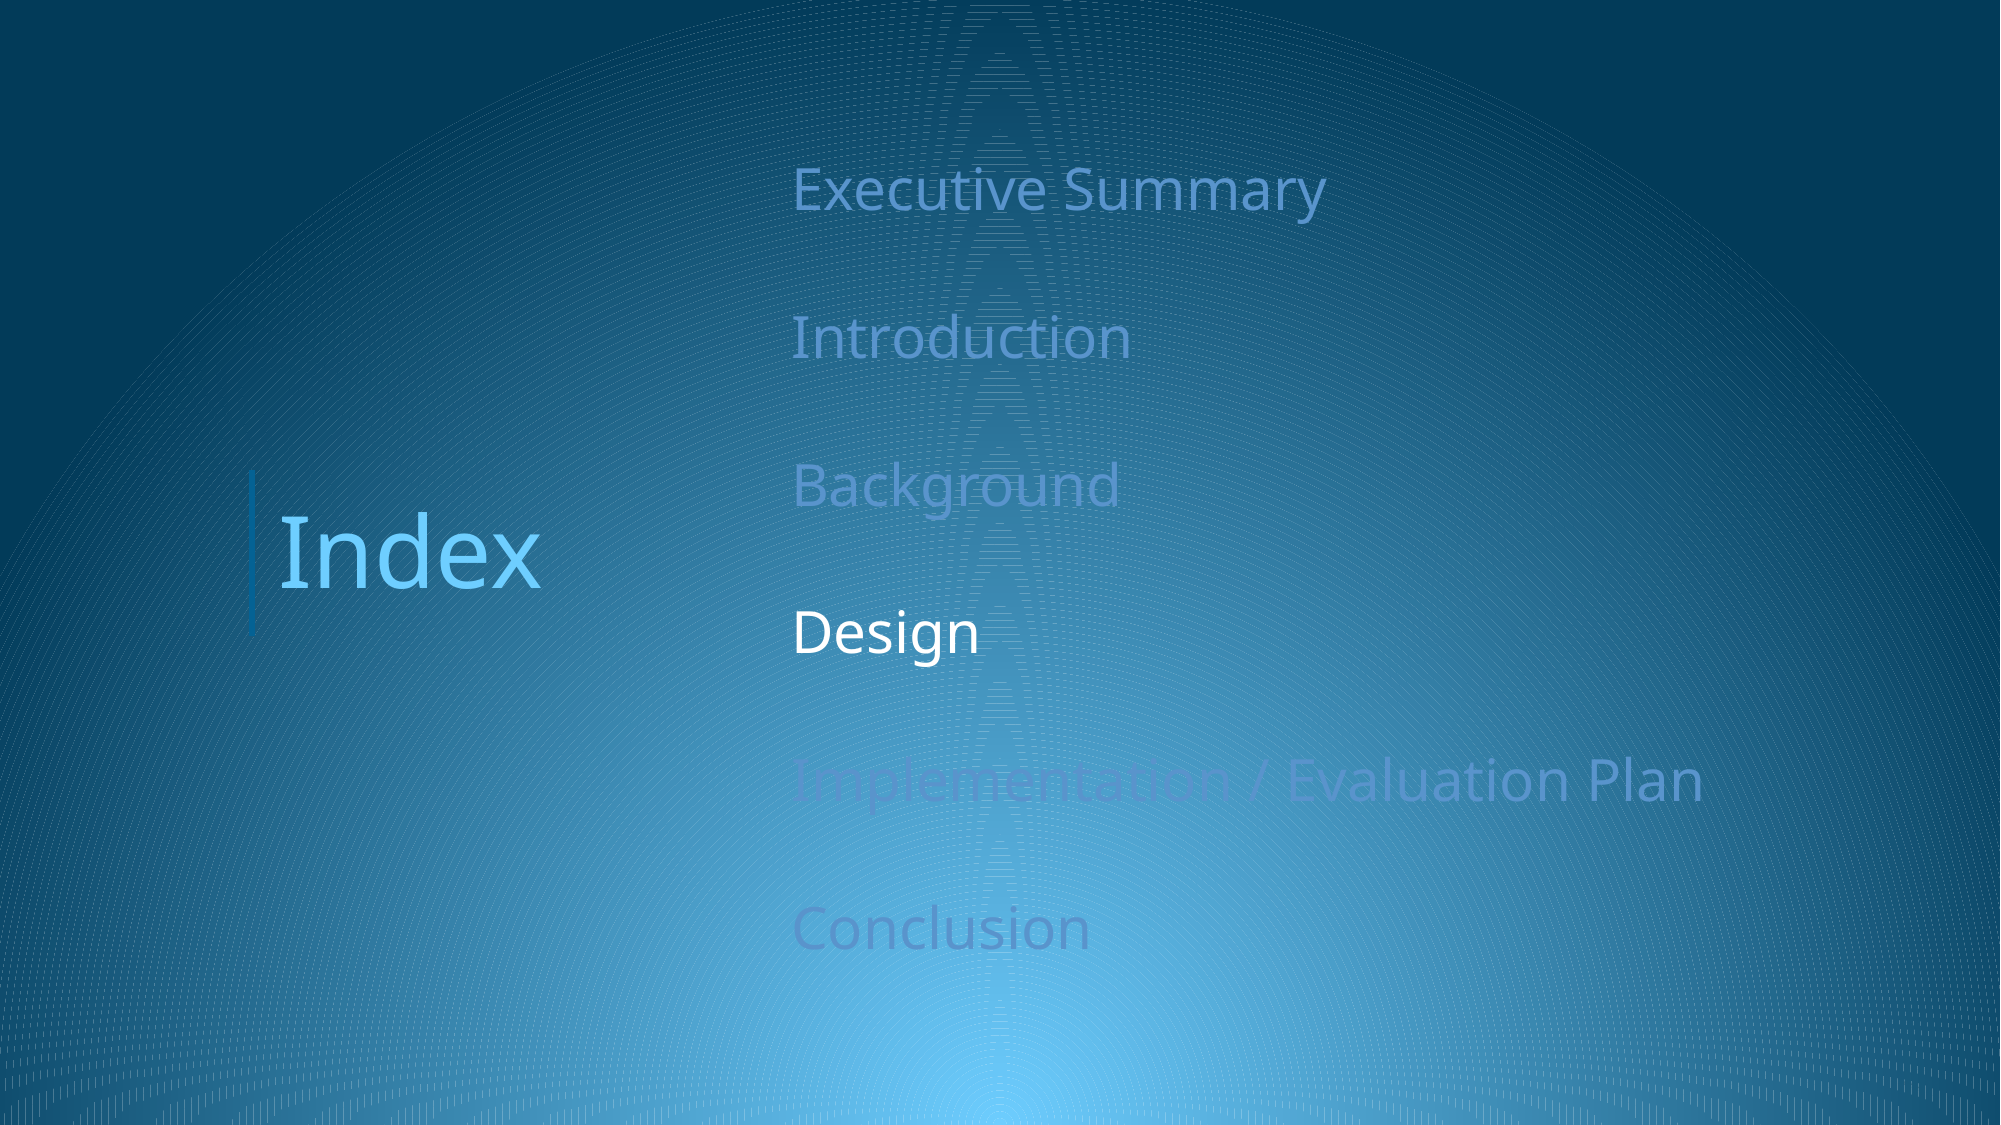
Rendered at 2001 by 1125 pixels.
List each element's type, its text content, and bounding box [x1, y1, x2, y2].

text_box Background [785, 441, 1867, 517]
text_box Executive Summary [785, 146, 1867, 222]
text_box Conclusion [785, 884, 1867, 960]
text_box [0, 0, 2000, 1125]
text_box Implementation / Evaluation Plan [785, 737, 1867, 813]
text_box Design [785, 589, 1867, 665]
slide_number 46 [1845, 1042, 1940, 1103]
text_box Introduction [785, 293, 1867, 369]
text_box Index [278, 494, 605, 613]
